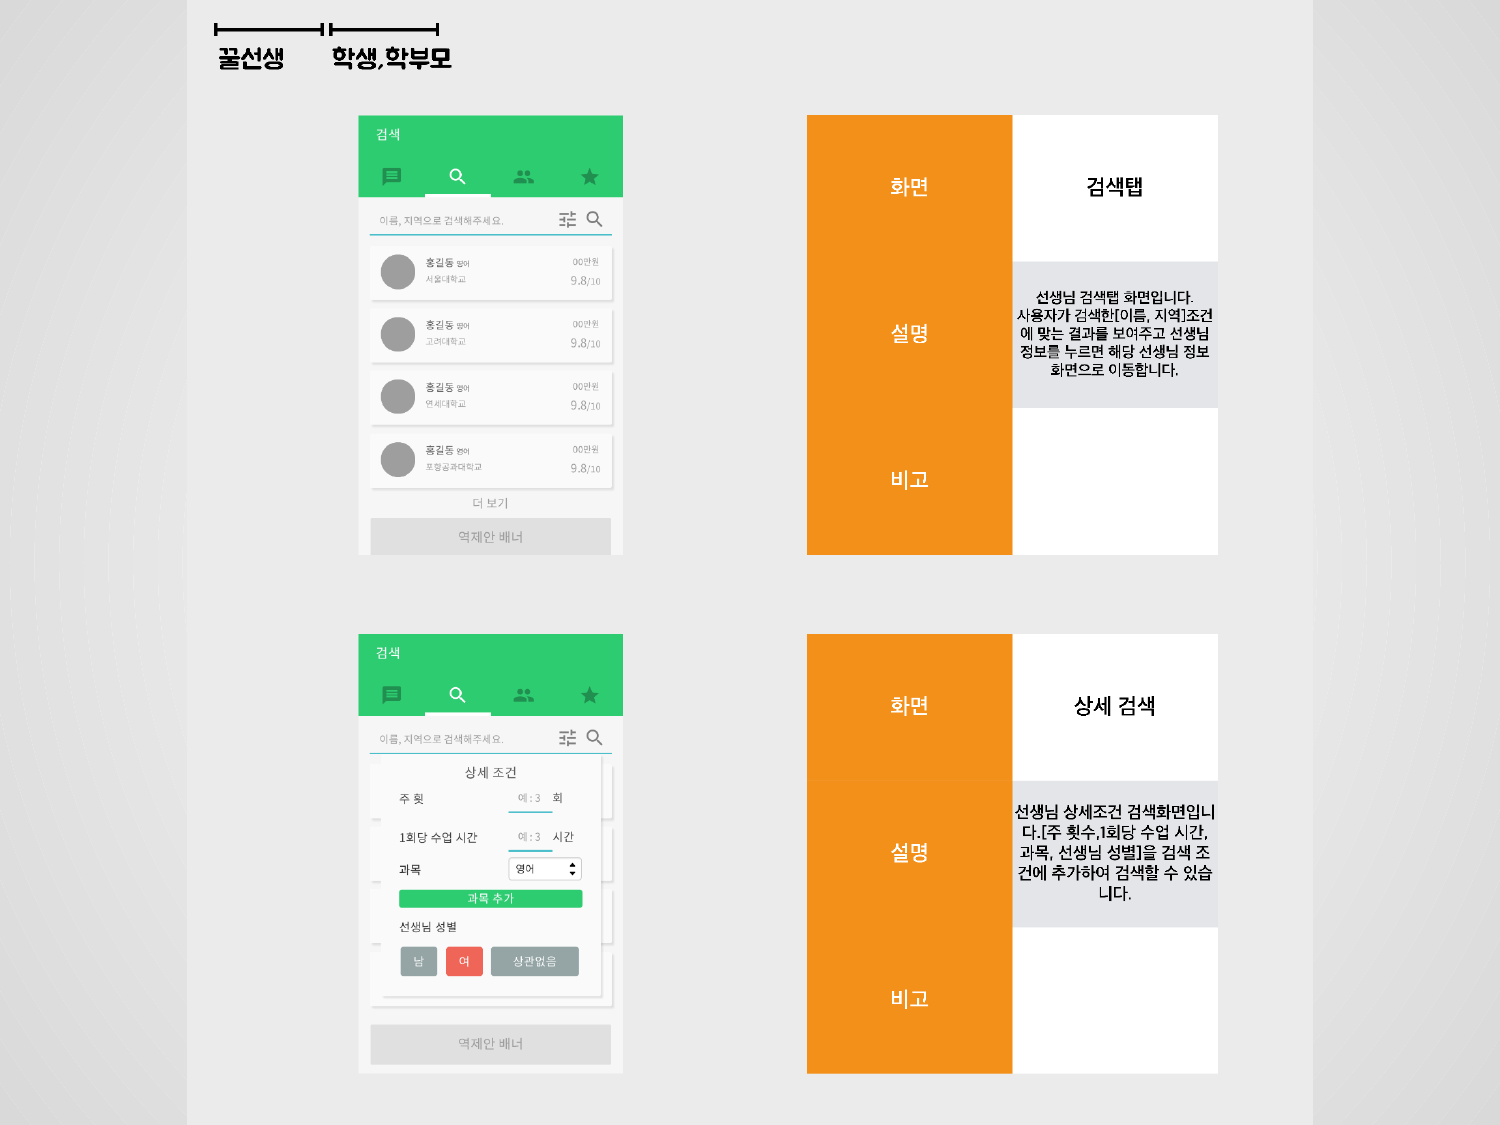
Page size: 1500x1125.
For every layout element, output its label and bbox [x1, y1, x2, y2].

picture [187, 0, 1313, 1125]
